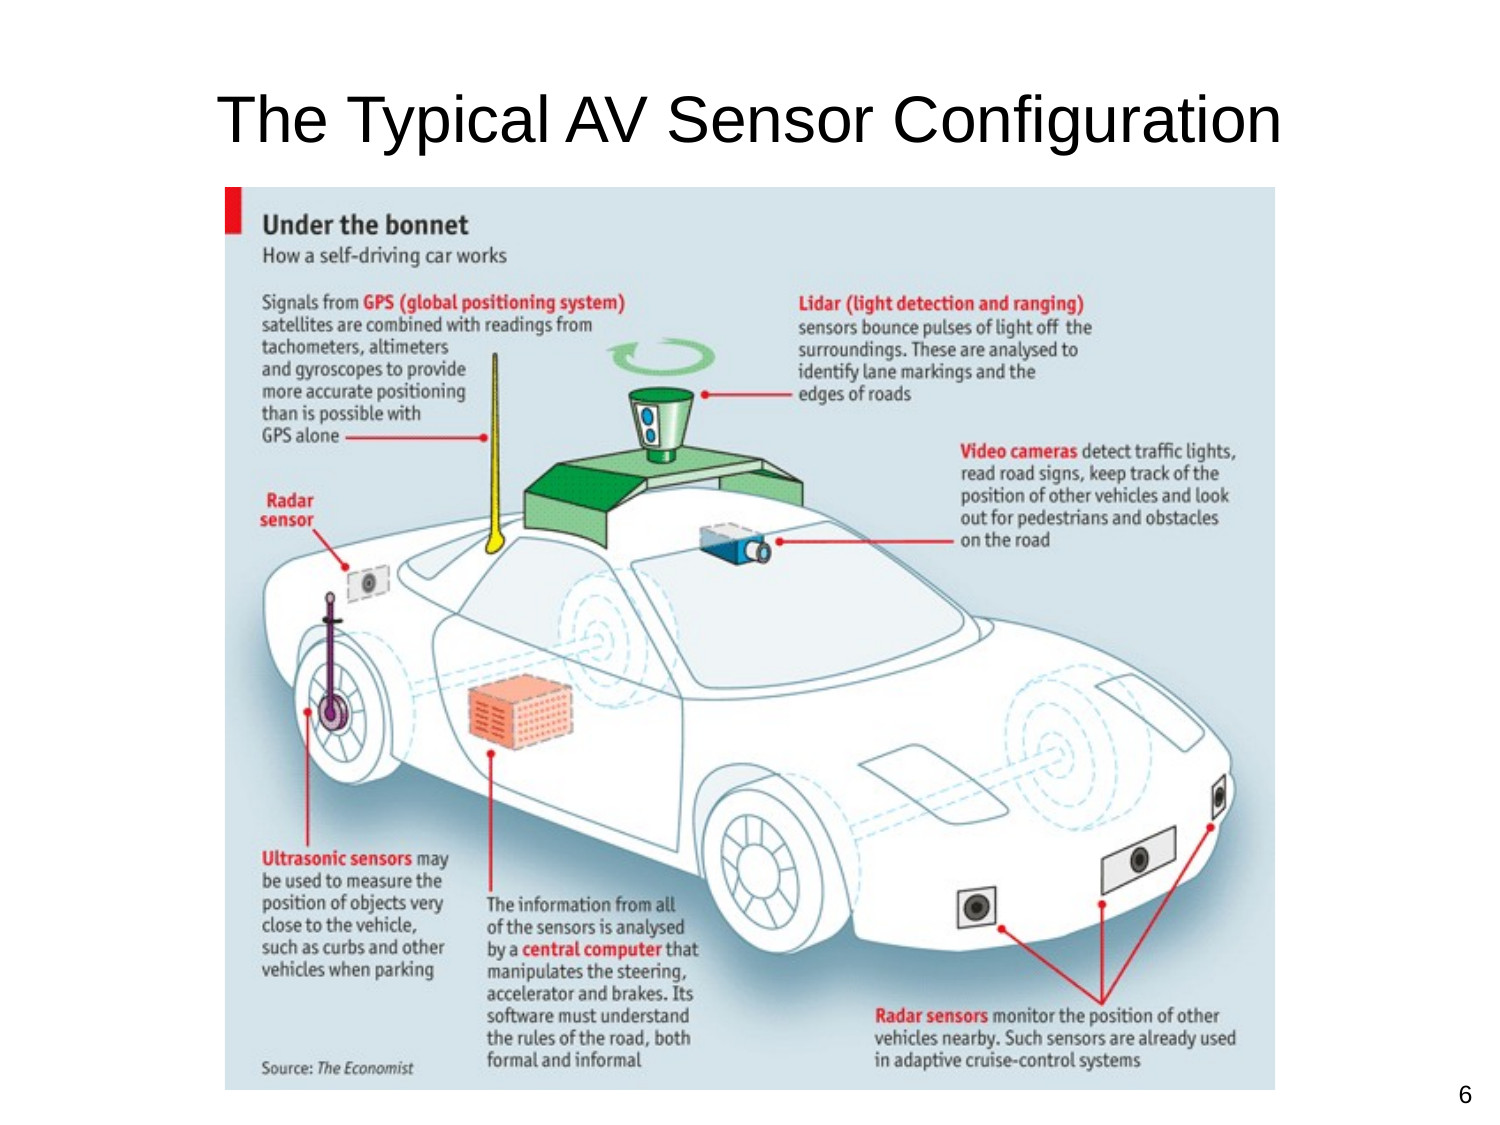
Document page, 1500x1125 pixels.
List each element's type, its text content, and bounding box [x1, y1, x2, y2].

slide_number 6 [1137, 1070, 1488, 1112]
title The Typical AV Sensor Configuration [74, 44, 1426, 188]
text_box [224, 187, 1276, 1090]
